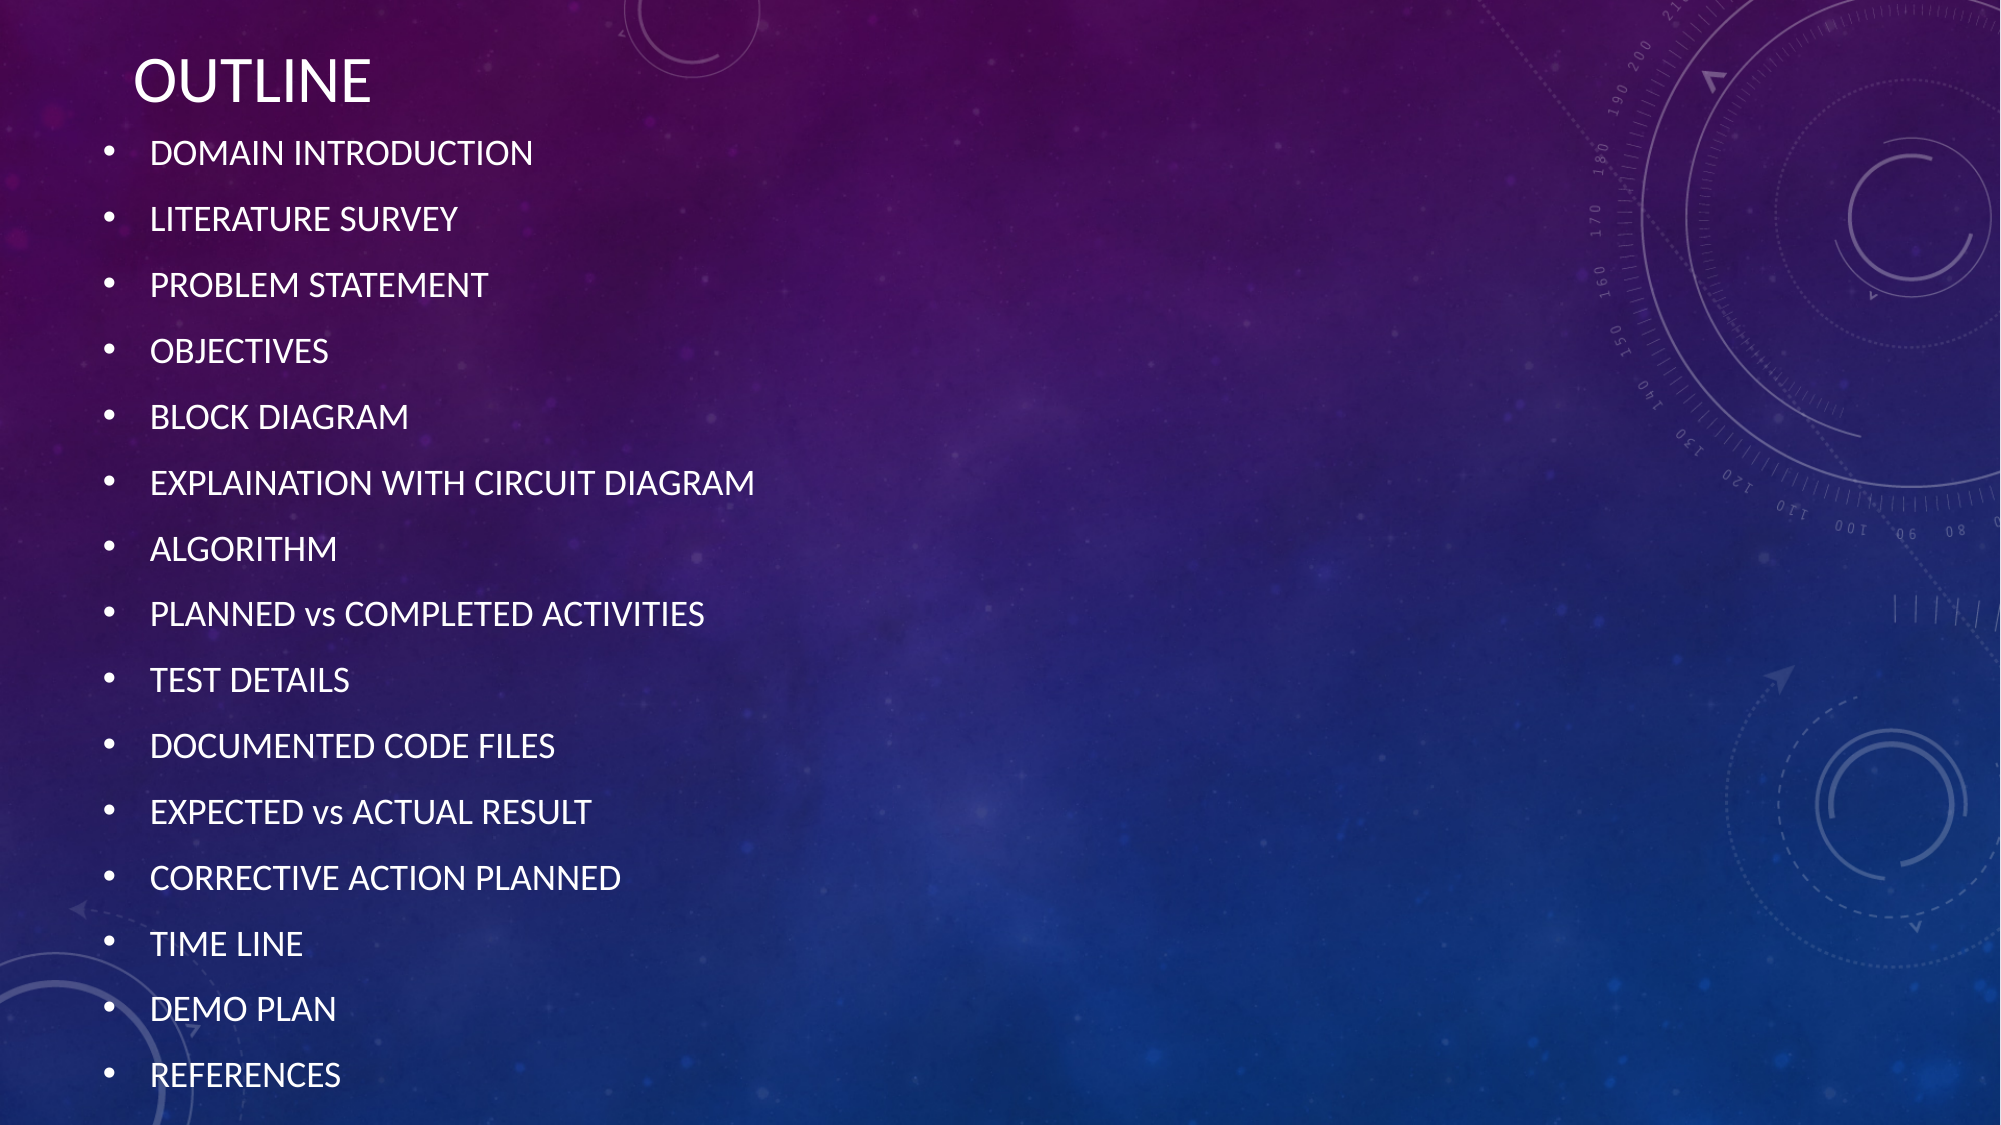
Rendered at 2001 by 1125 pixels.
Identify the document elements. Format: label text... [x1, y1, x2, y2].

picture [0, 0, 2001, 1125]
list DOMAIN INTRODUCTION LITERATURE SURVEY PROBLEM STATEMENT OBJECTIVES BLOCK DIAGRAM EXPLAINATION WITH CIRCUIT DIAGRAM ALGORITHM PLANNED vs COMPLETED ACTIVITIES TEST DETAILS DOCUMENTED CODE FILES EXPECTED vs ACTUAL RESULT CORRECTIVE ACTION PLANNED TIME LINE DEMO PLAN REFERENCES [87, 117, 1775, 1106]
title OUTLINE [118, 0, 1662, 117]
